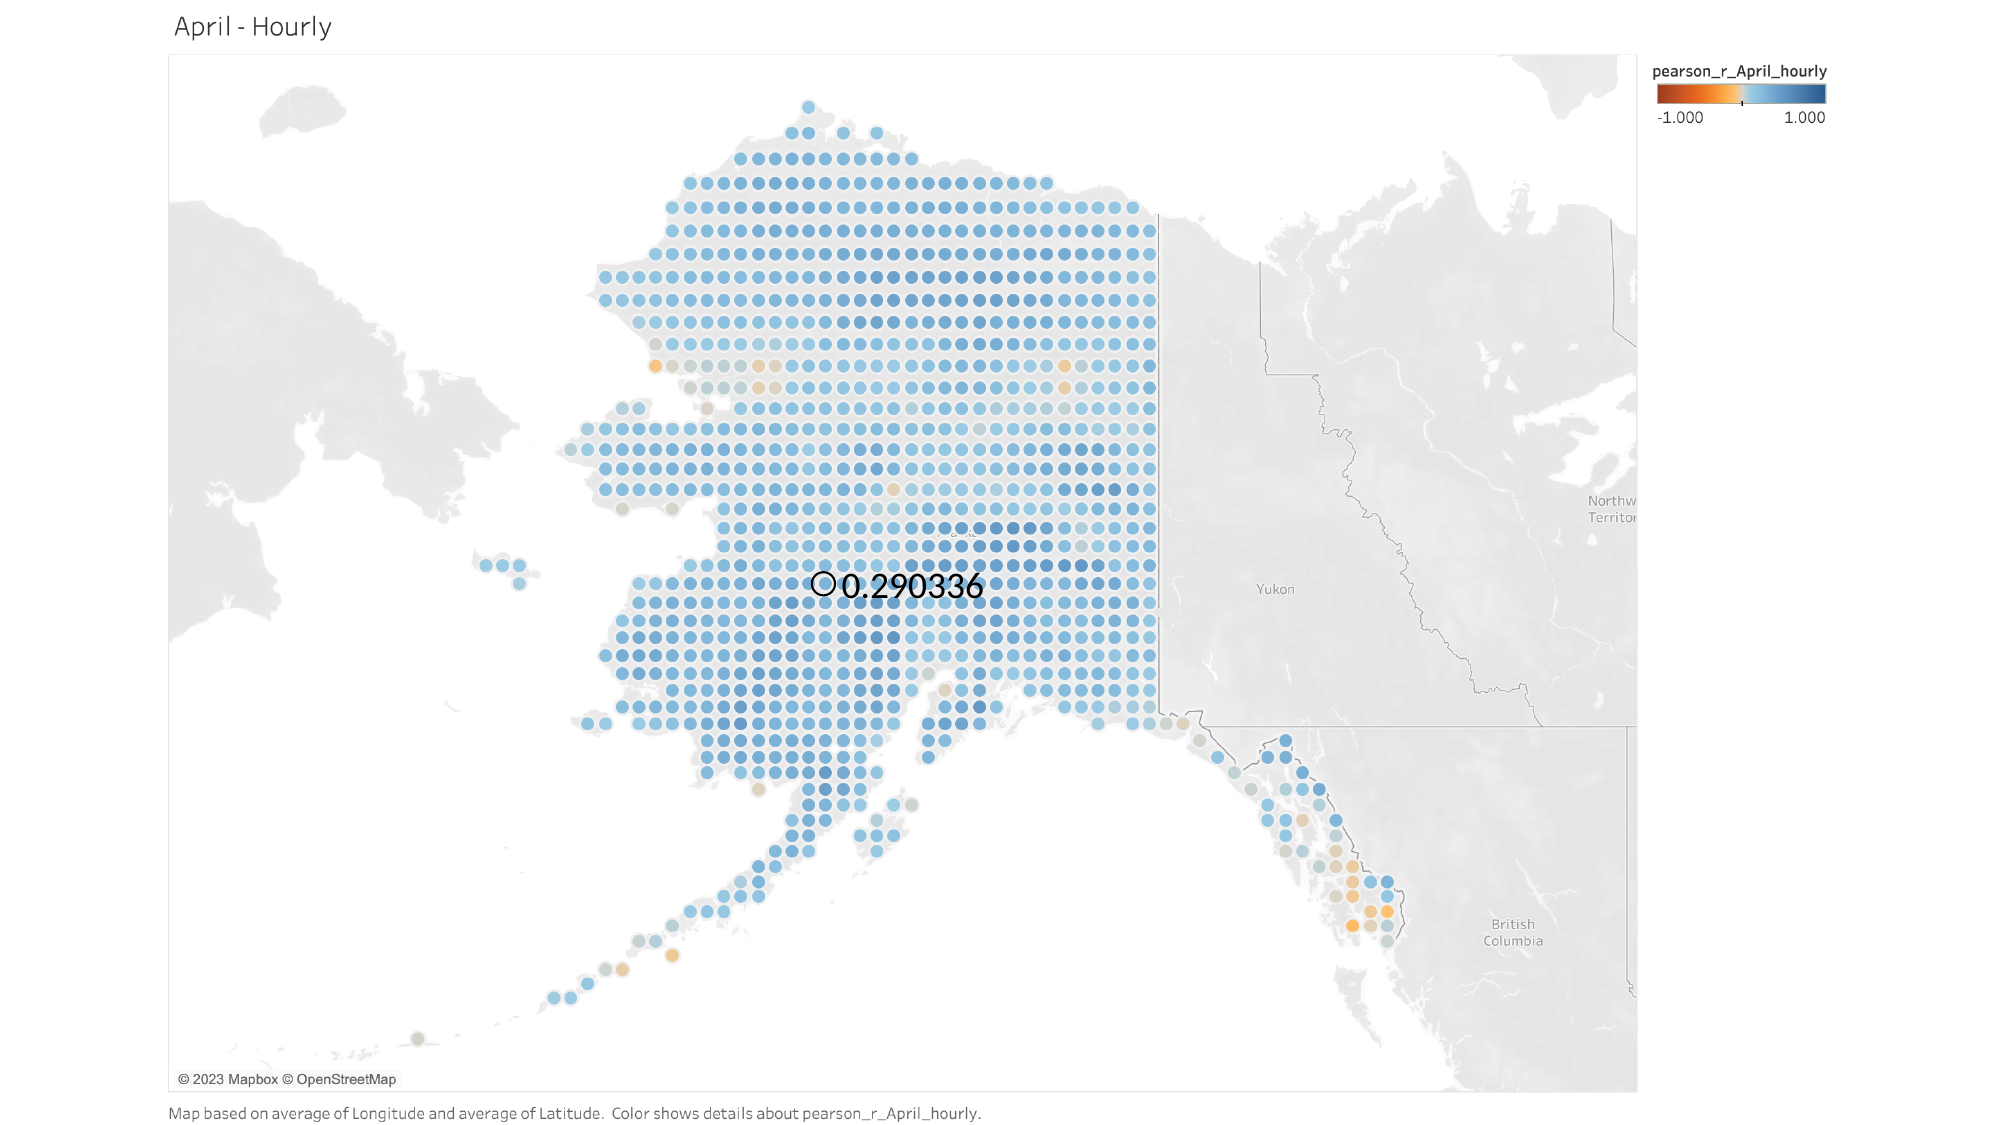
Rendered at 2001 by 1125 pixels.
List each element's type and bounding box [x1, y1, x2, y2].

picture [168, 0, 1832, 1125]
